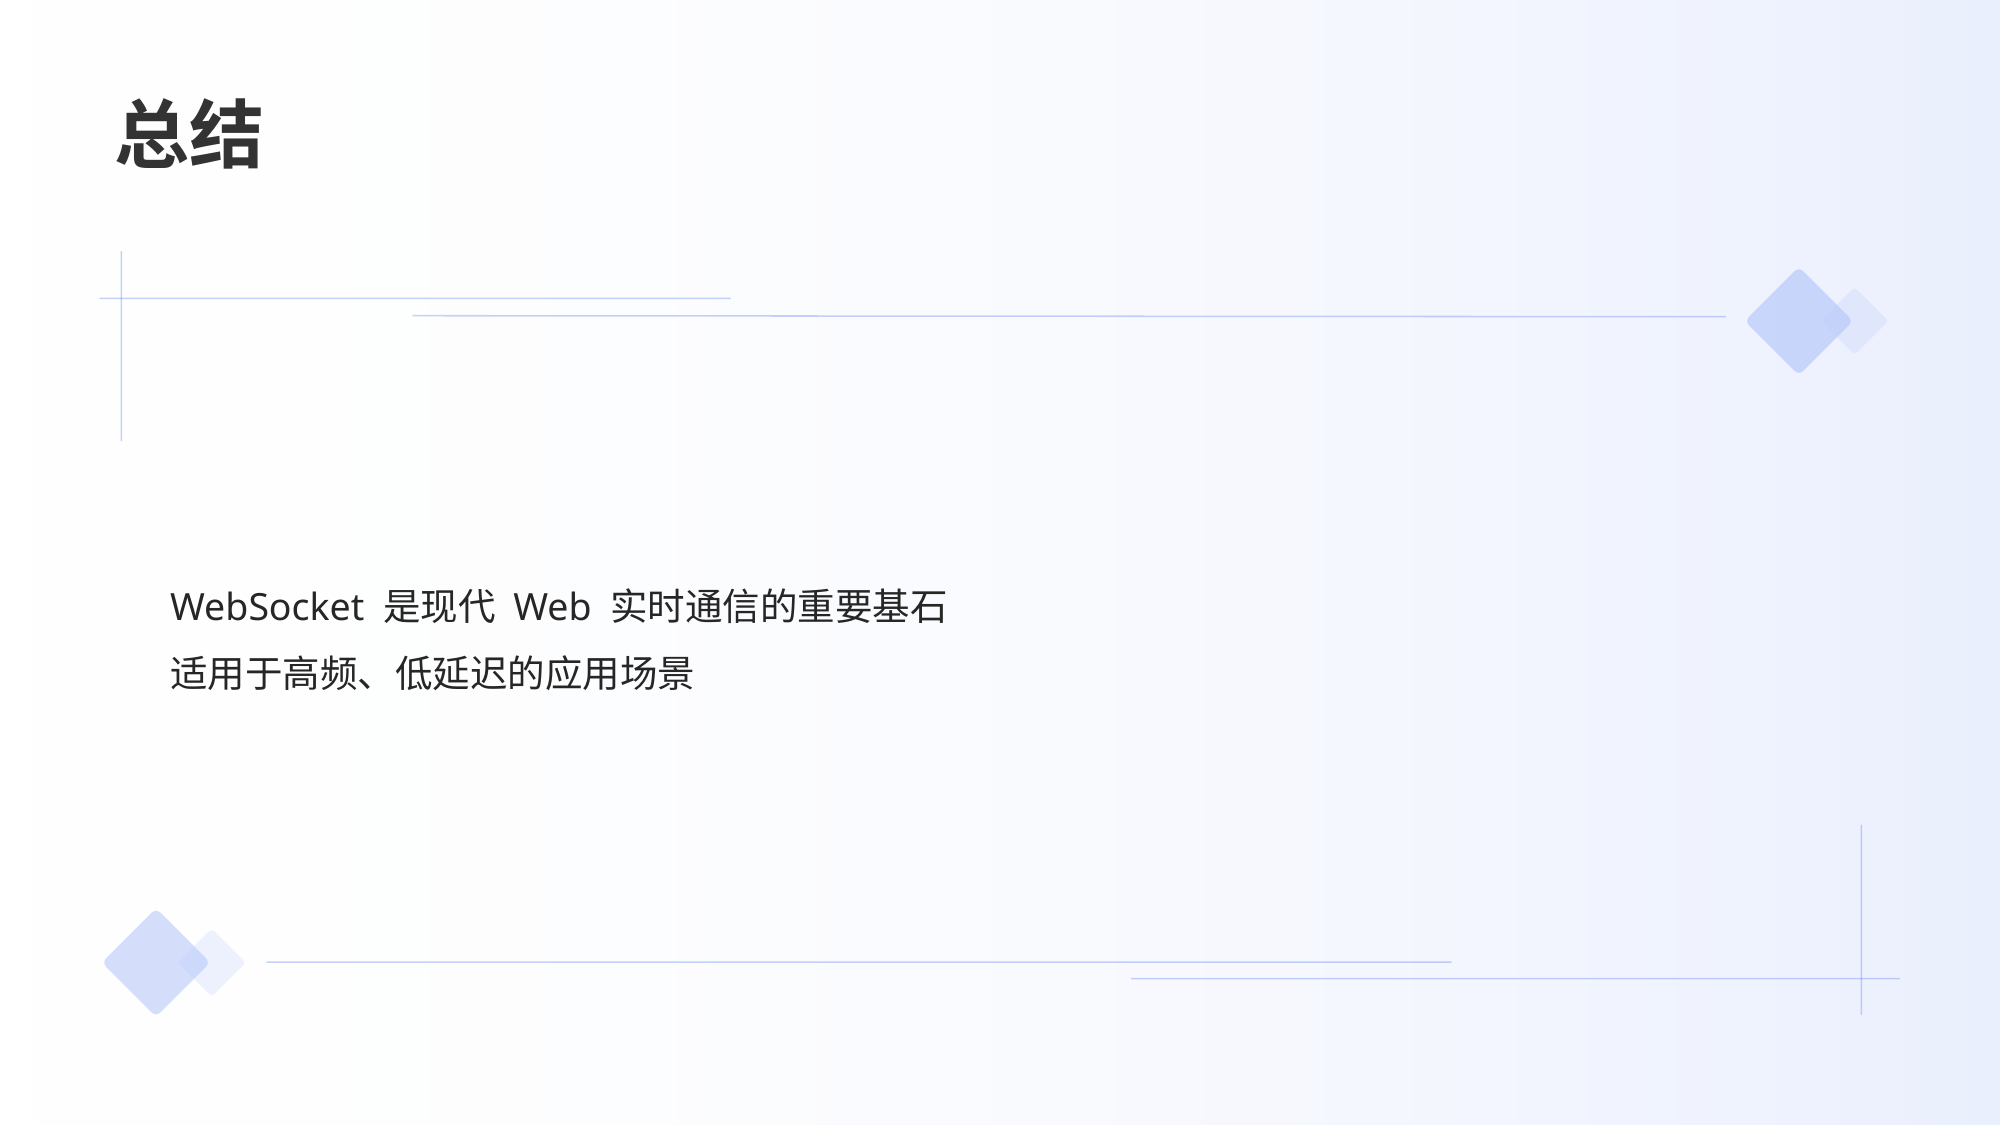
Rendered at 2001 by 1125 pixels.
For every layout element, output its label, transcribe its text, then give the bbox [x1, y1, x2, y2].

text_box [103, 909, 194, 1016]
title 总结 [114, 59, 1886, 178]
text_box WebSocket 是现代 Web 实时通信的重要基石 适用于高频、低延迟的应用场景 [154, 354, 1827, 924]
text_box [178, 929, 246, 997]
text_box [1821, 287, 1889, 355]
text_box [1746, 268, 1837, 374]
